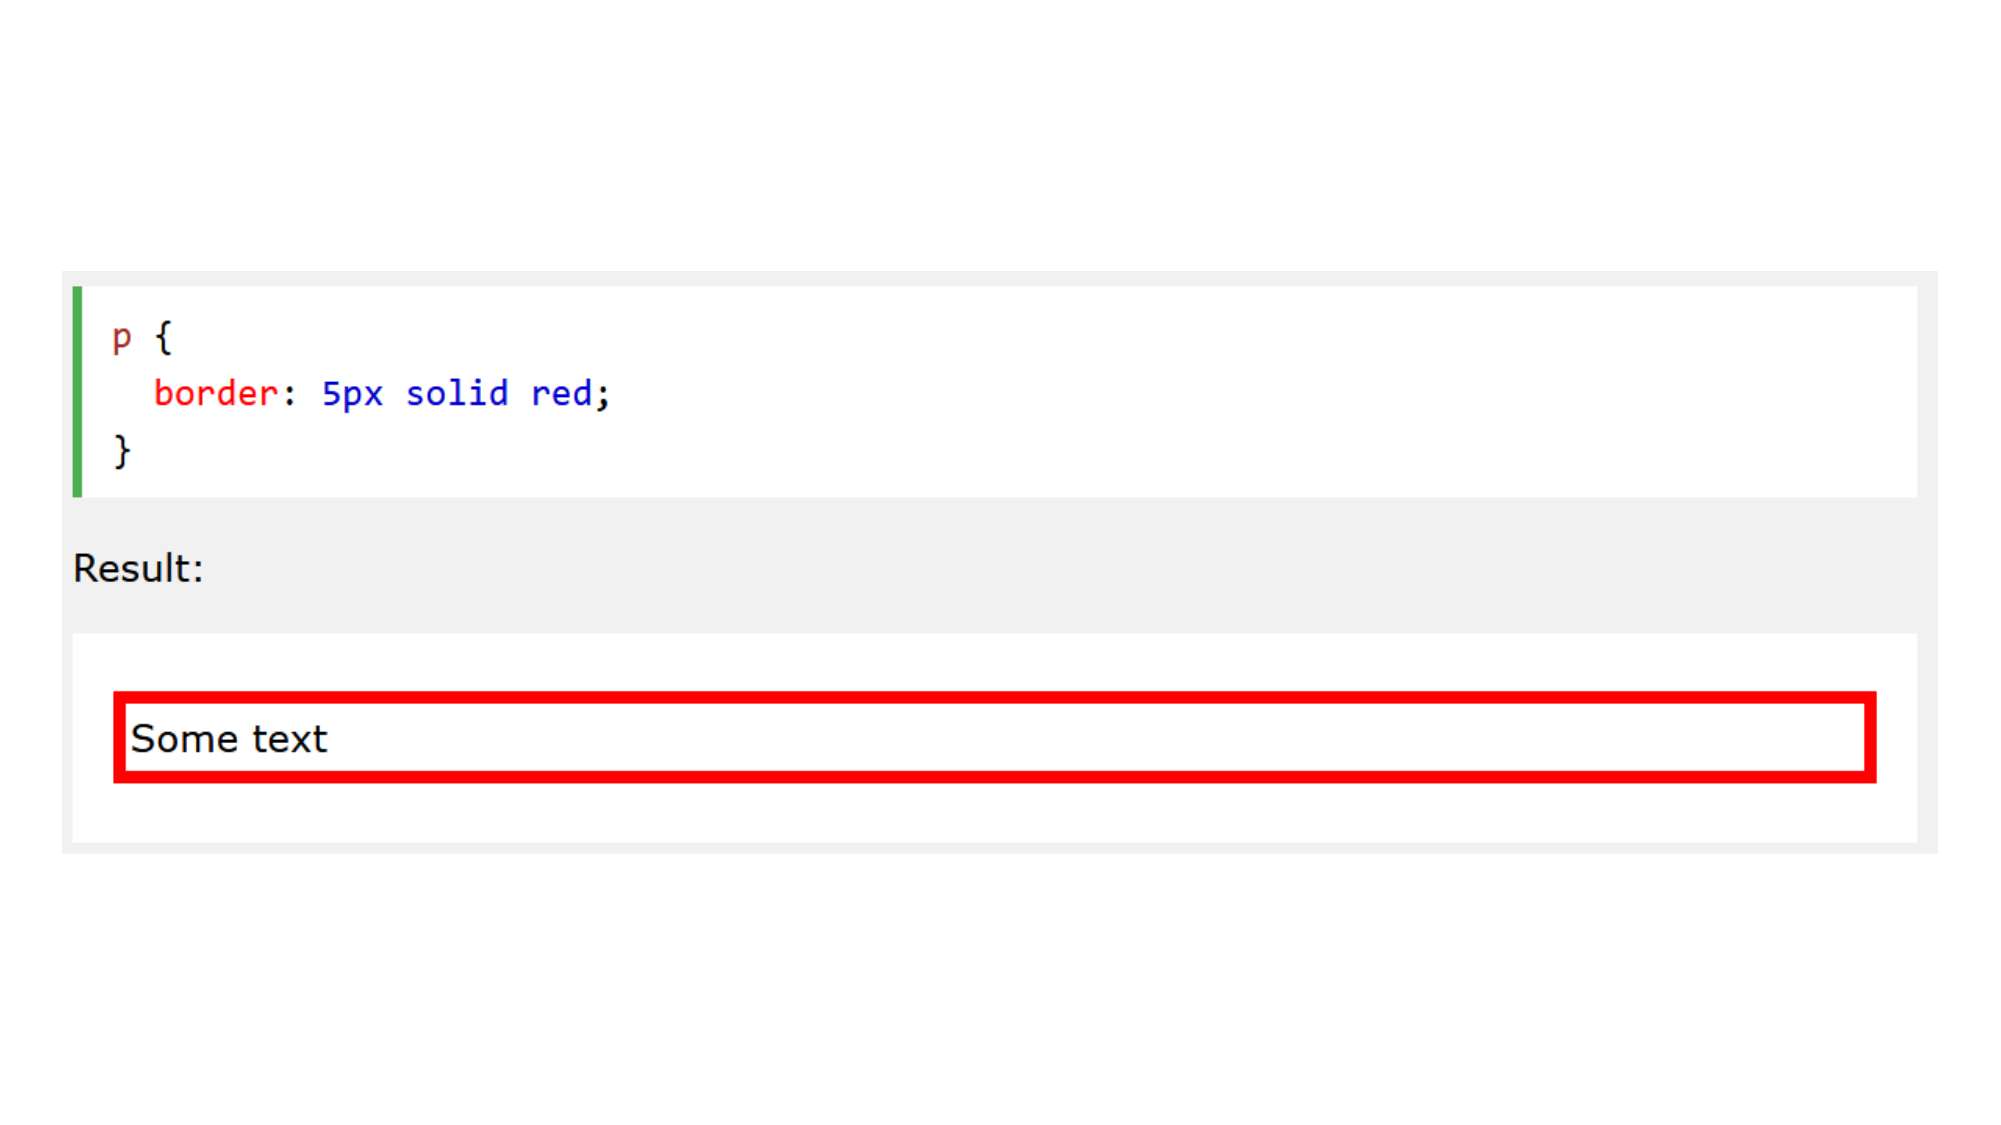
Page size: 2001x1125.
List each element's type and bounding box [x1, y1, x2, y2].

picture [62, 270, 1938, 854]
